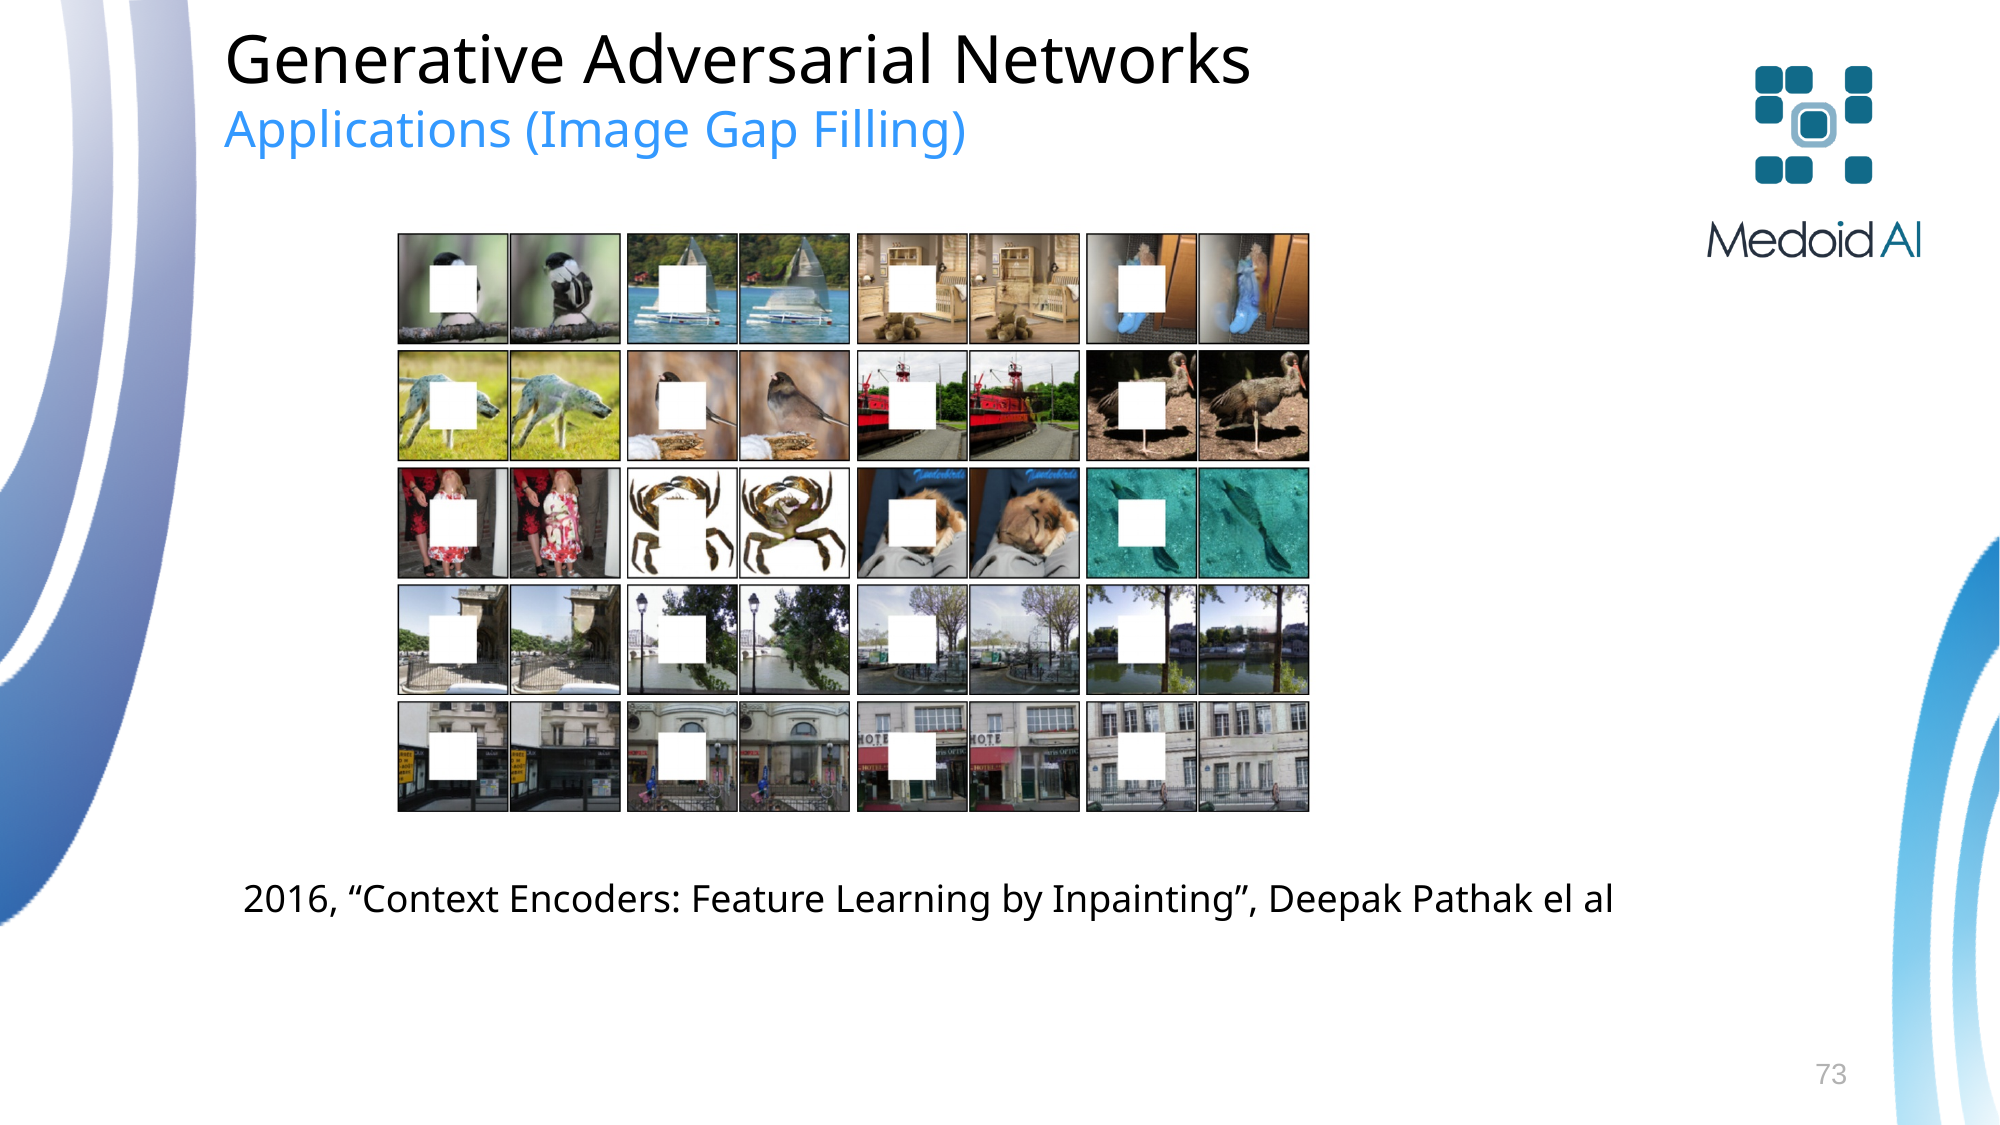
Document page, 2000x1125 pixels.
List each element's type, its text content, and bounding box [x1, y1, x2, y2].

slide_number 73 [1412, 1042, 1863, 1103]
text_box Generative Adversarial Networks Applications (Image Gap Filling) [224, 0, 2000, 175]
picture [0, 0, 2000, 1125]
text_box 2016, “Context Encoders: Feature Learning by Inpainting”, Deepak Pathak el al [243, 875, 2000, 1088]
